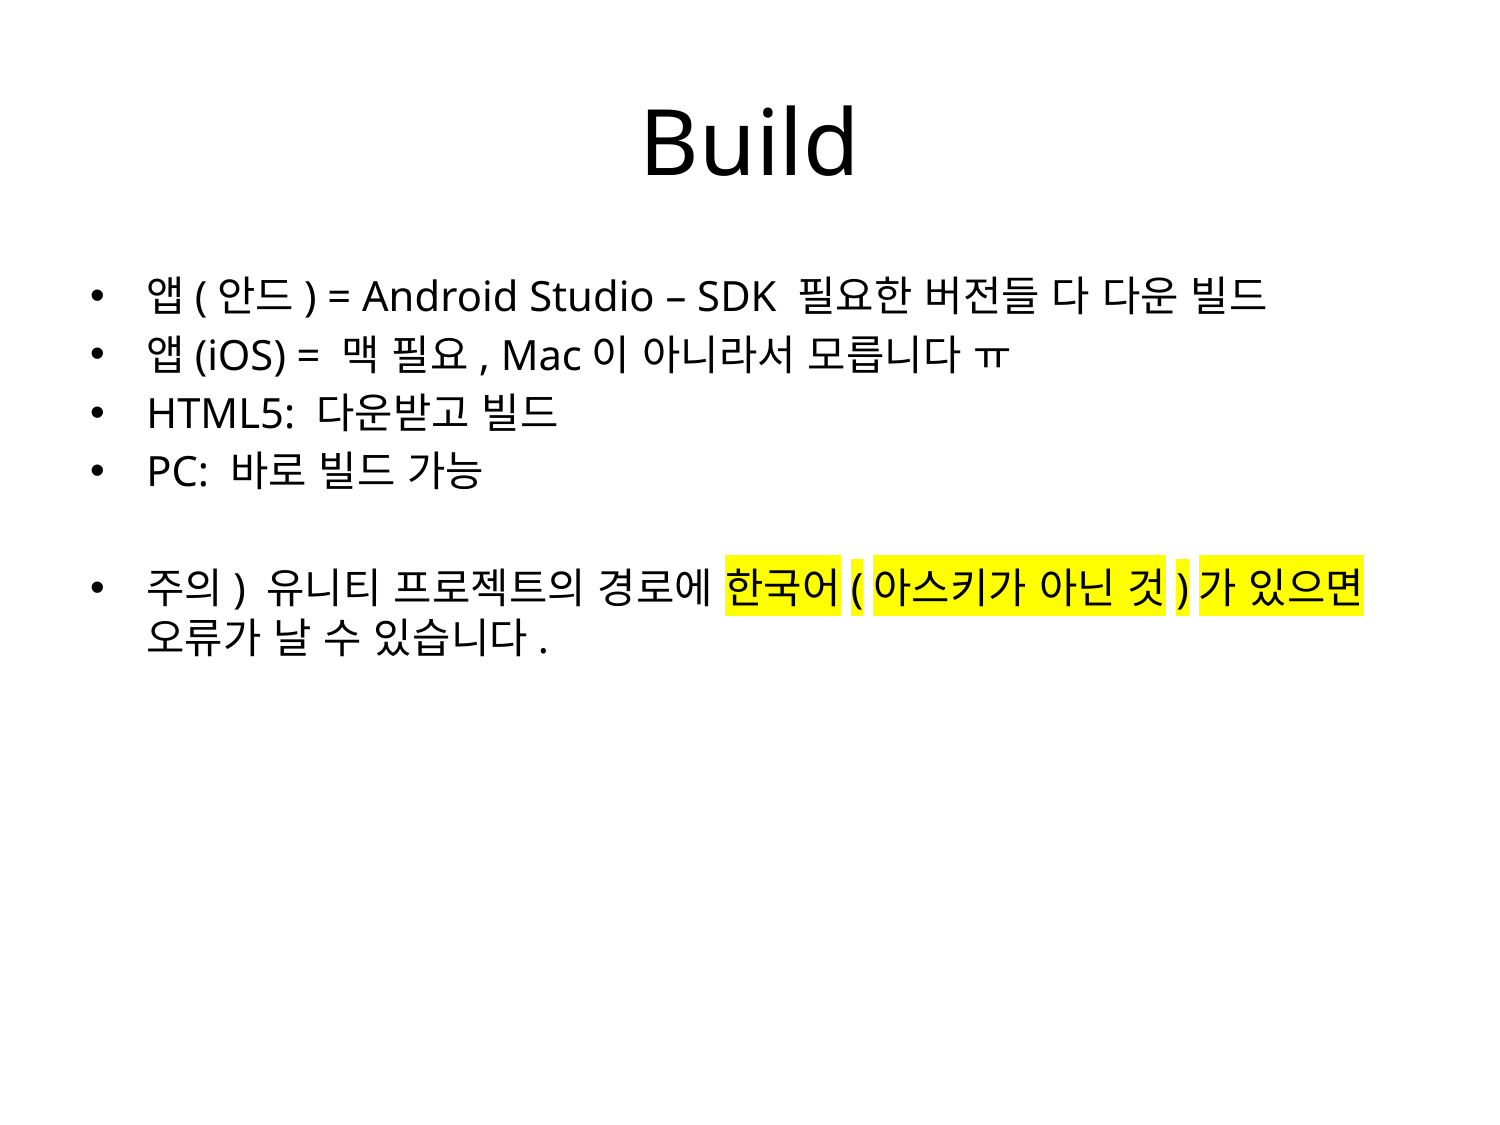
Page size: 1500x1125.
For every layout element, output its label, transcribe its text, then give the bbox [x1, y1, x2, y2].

list 앱(안드) = Android Studio – SDK 필요한 버전들 다 다운 빌드 앱(iOS) = 맥 필요, Mac이 아니라서 모릅니다 ㅠ HTML5: 다운받고 빌드 PC: 바로 빌드 가능 주의) 유니티 프로젝트의 경로에 한국어(아스키가 아닌 것)가 있으면 오류가 날 수 있습니다. [75, 262, 1425, 1005]
title Build [75, 45, 1425, 233]
